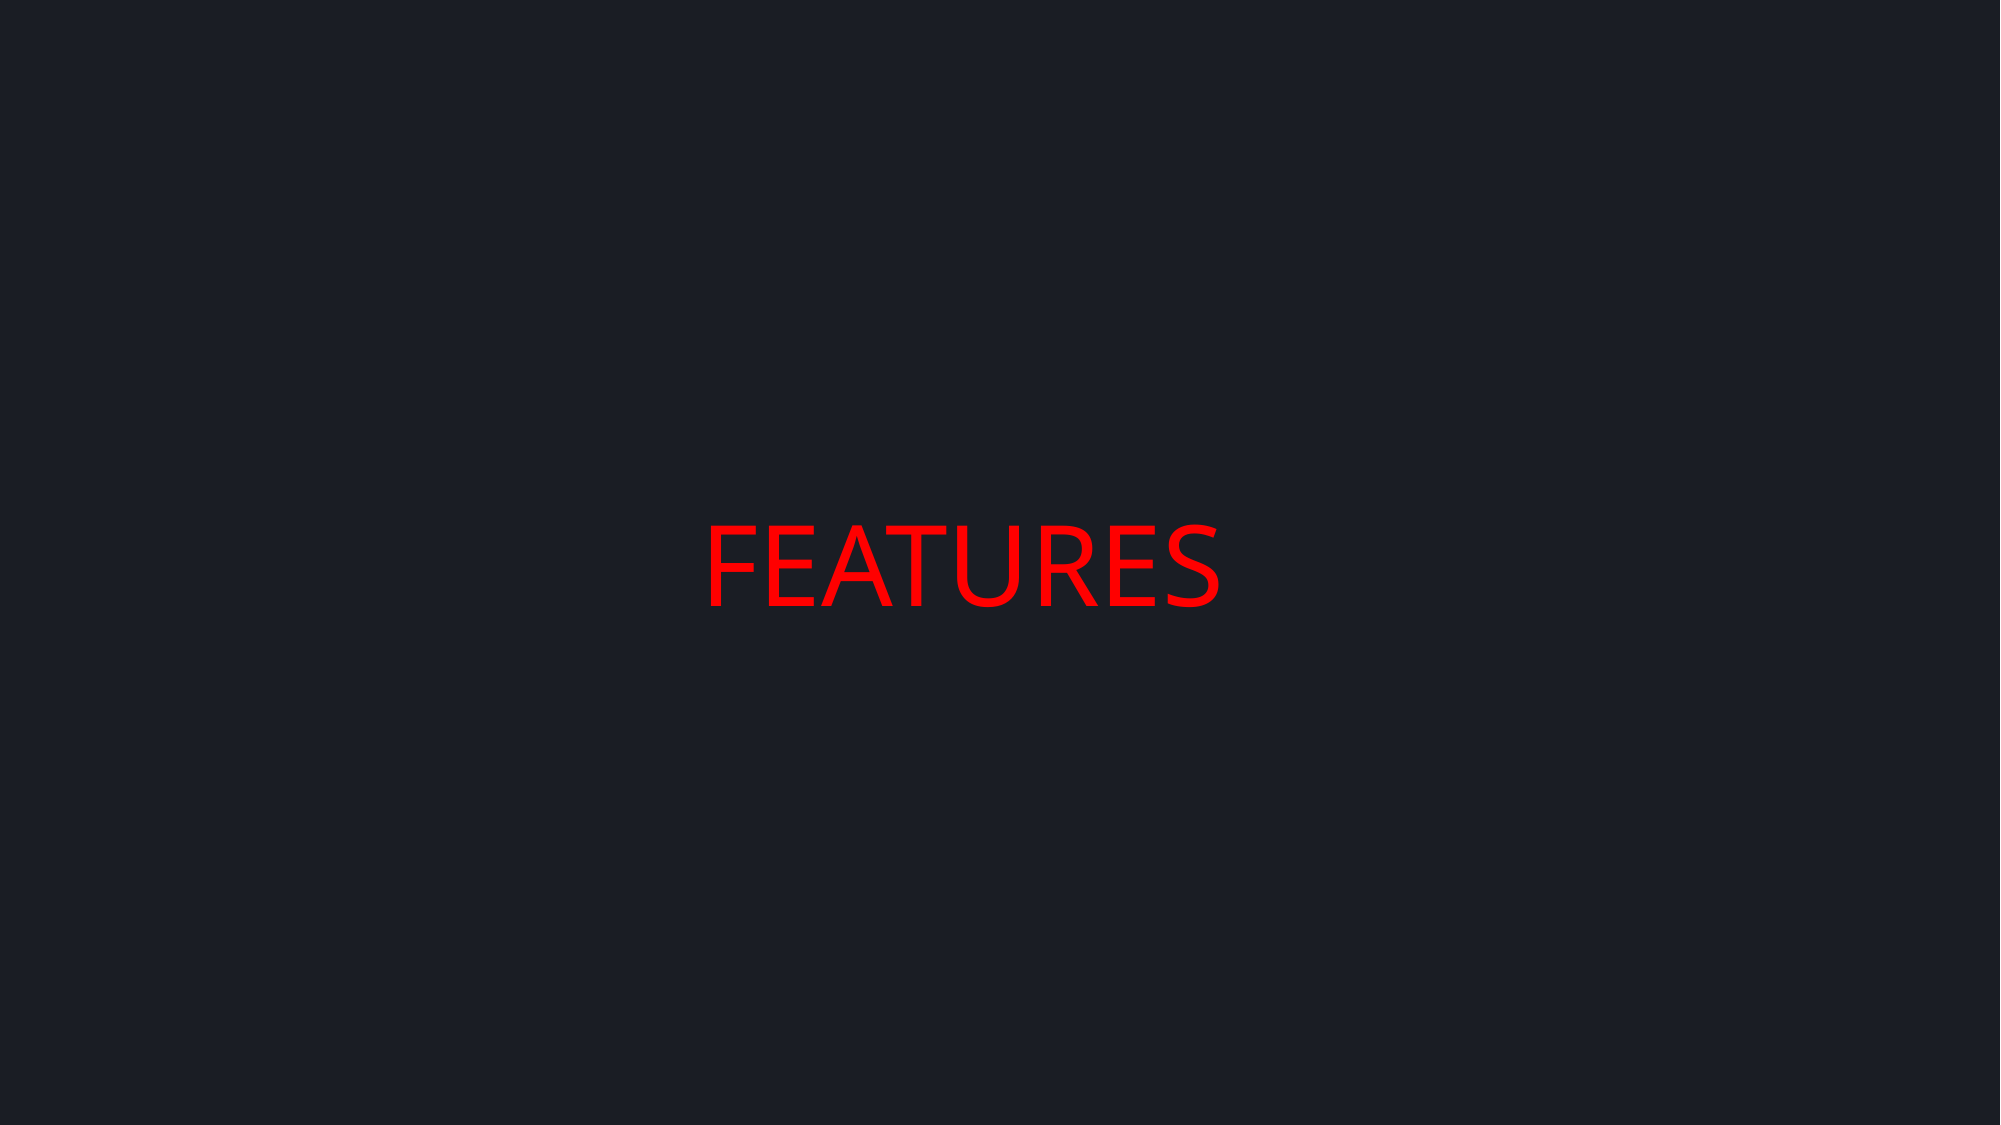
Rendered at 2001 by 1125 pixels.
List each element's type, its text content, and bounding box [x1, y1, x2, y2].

text_box FEATURES [700, 494, 1300, 630]
